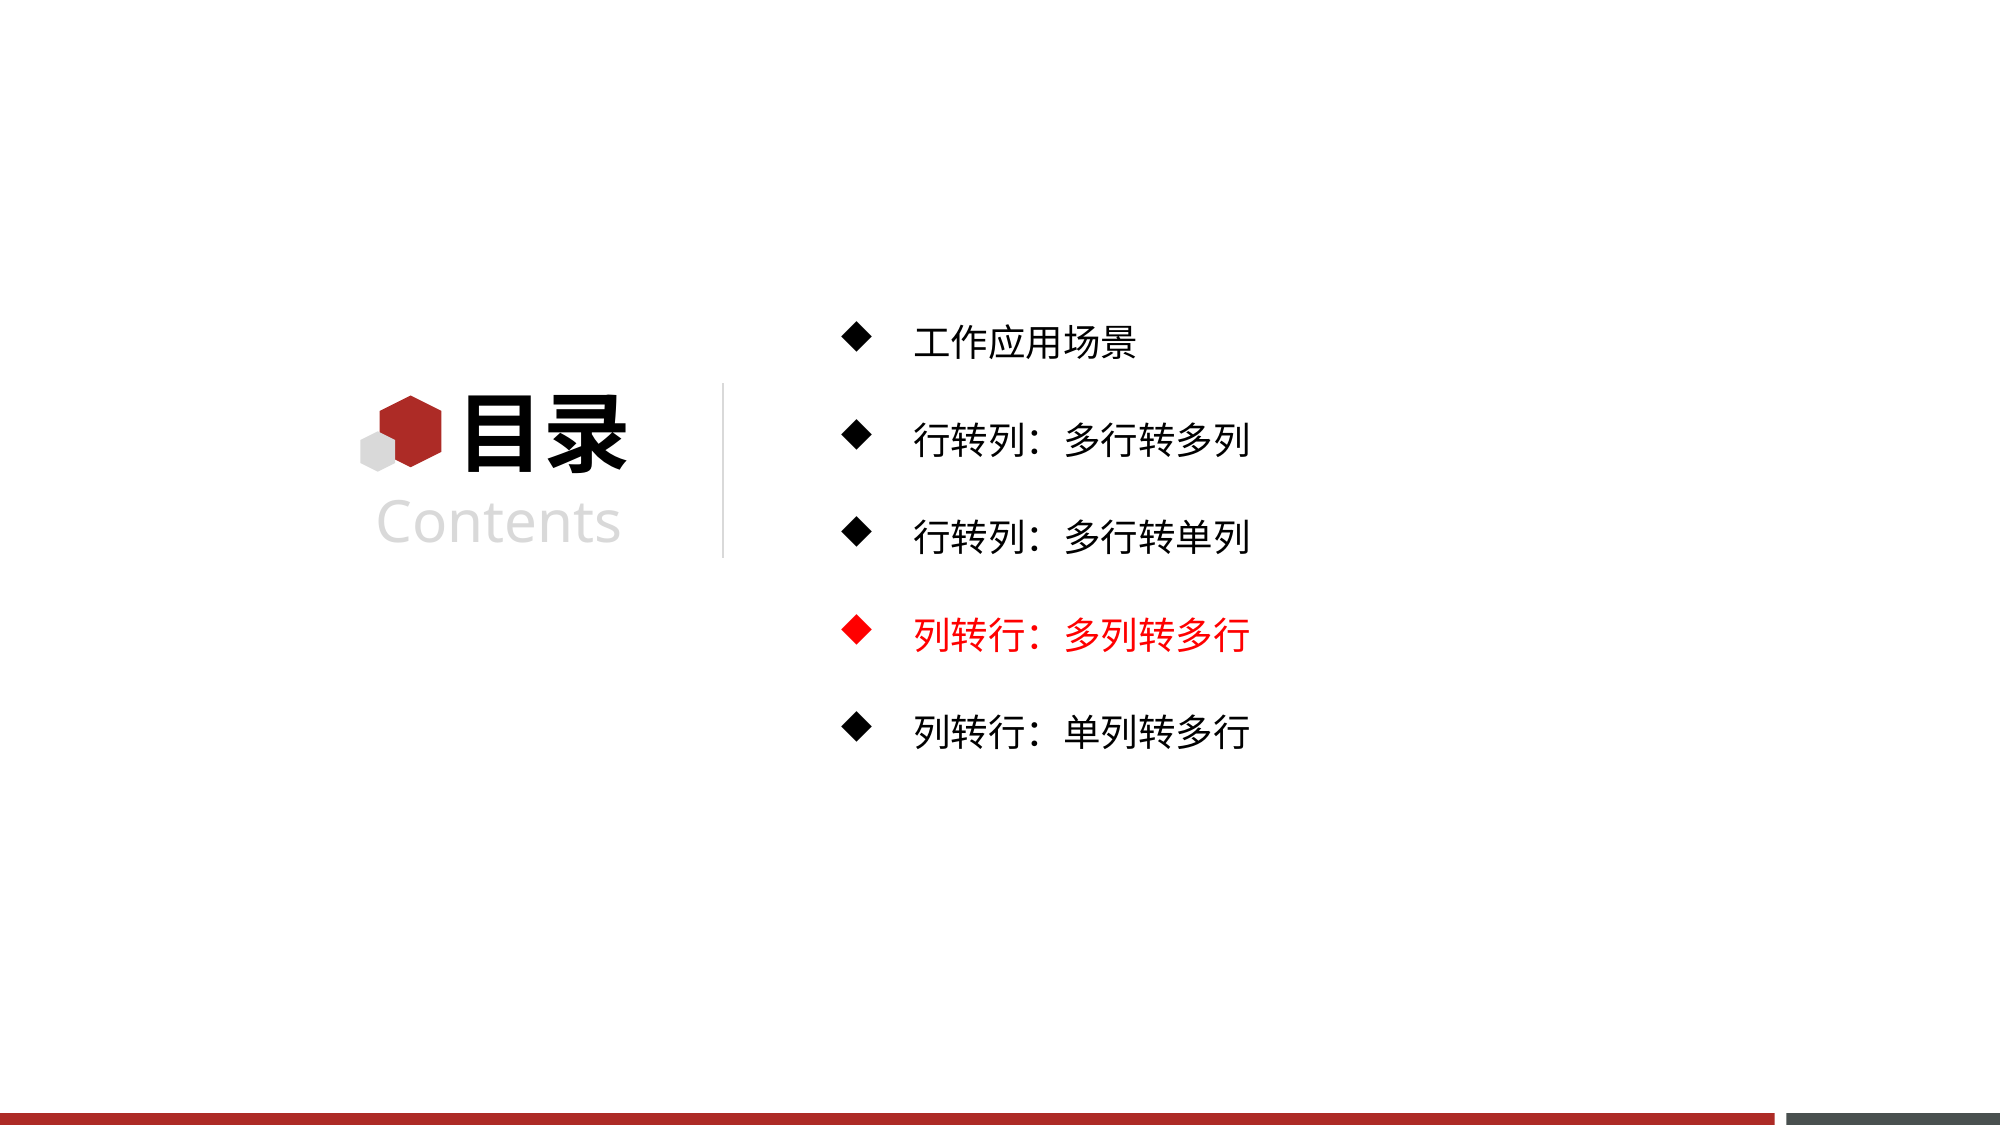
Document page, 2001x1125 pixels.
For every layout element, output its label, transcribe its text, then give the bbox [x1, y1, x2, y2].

list 工作应用场景 行转列：多行转多列 行转列：多行转单列 列转行：多列转多行 列转行：单列转多行 [823, 165, 1804, 864]
